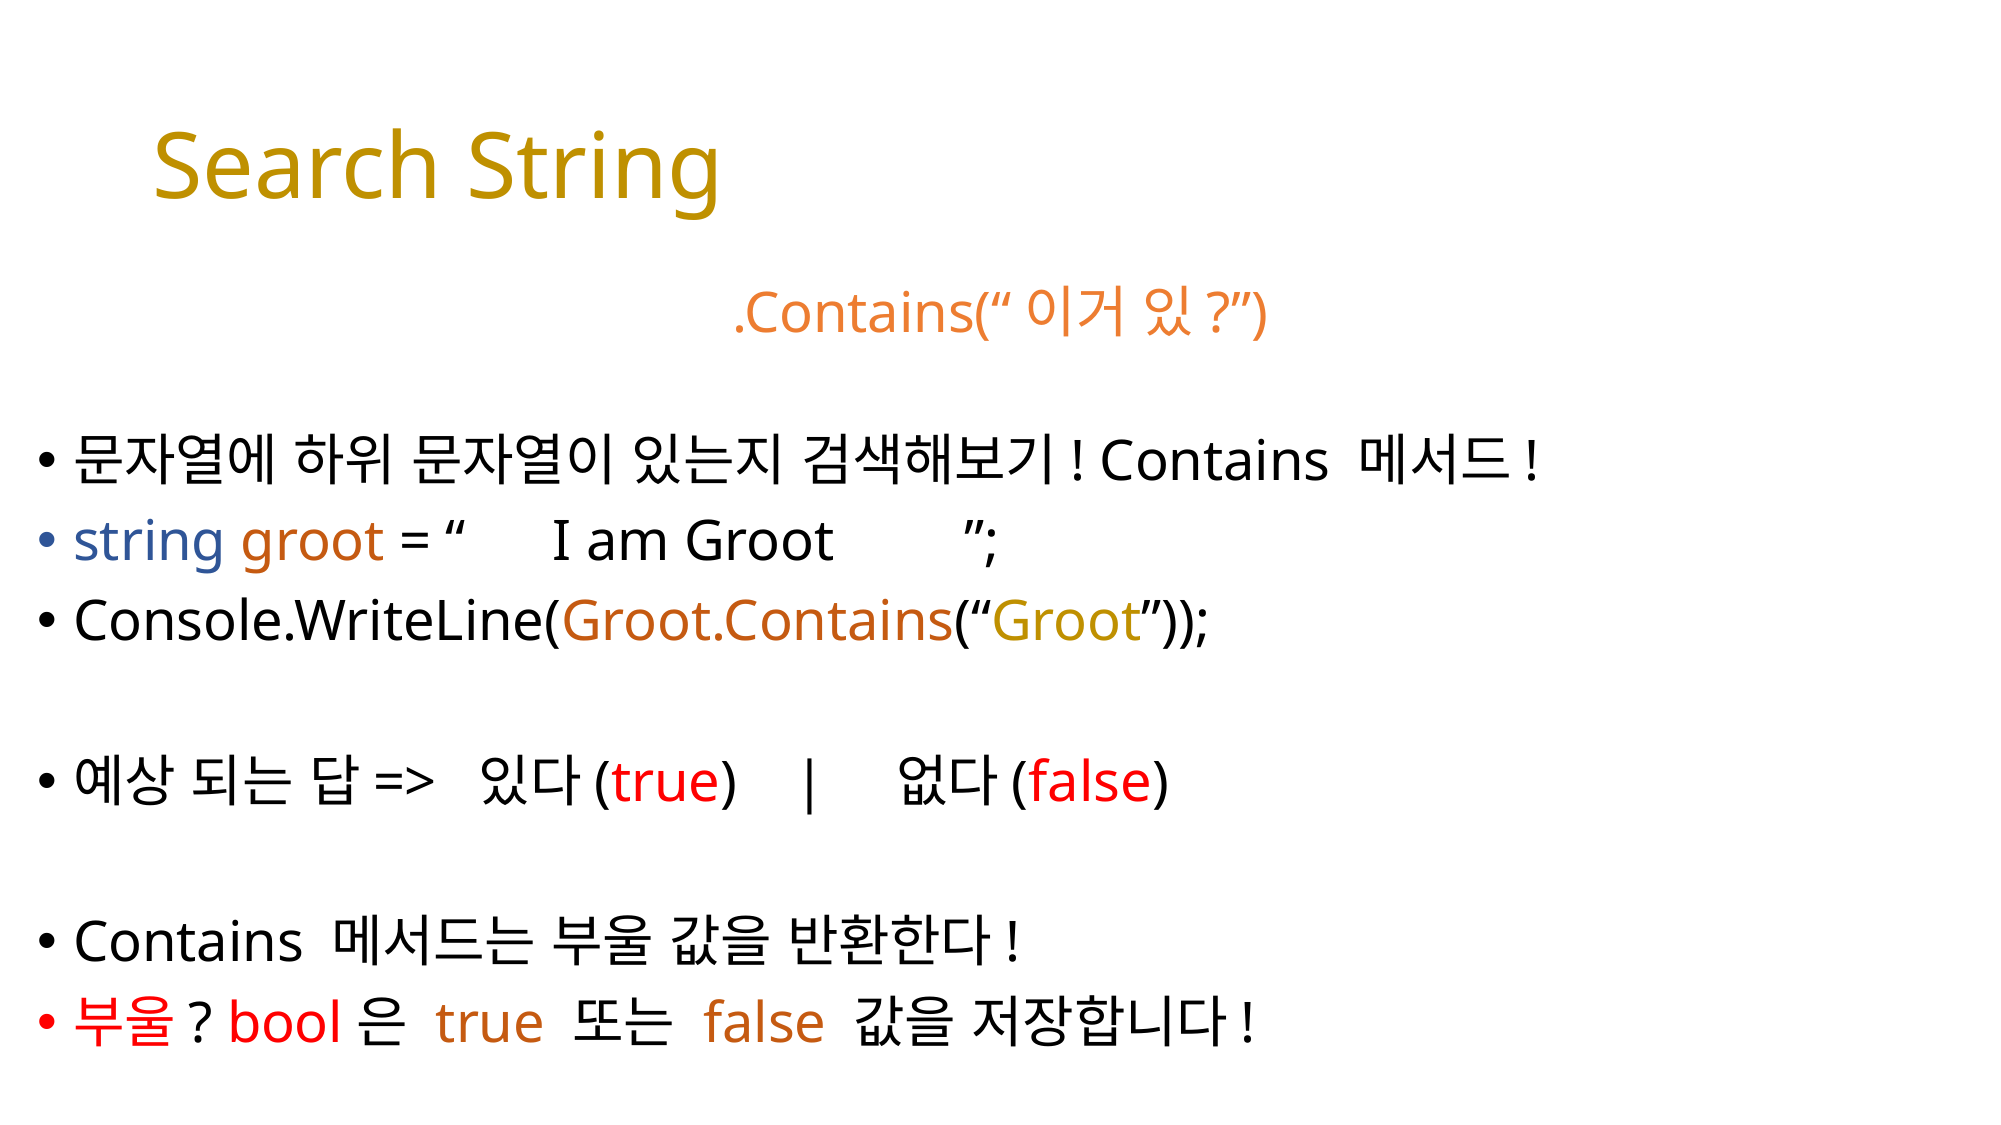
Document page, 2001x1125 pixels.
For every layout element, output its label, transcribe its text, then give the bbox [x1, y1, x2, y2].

list .Contains(“이거 있?”) 문자열에 하위 문자열이 있는지 검색해보기! Contains 메서드! string groot = “ I am Groot ”; Console.WriteLine(Groot.Contains(“Groot”)); 예상 되는 답=> 있다(true) | 없다(false) Contains 메서드는 부울 값을 반환한다! 부울? bool은 true 또는 false 값을 저장합니다! [22, 277, 1978, 1066]
title Search String [137, 59, 1863, 277]
